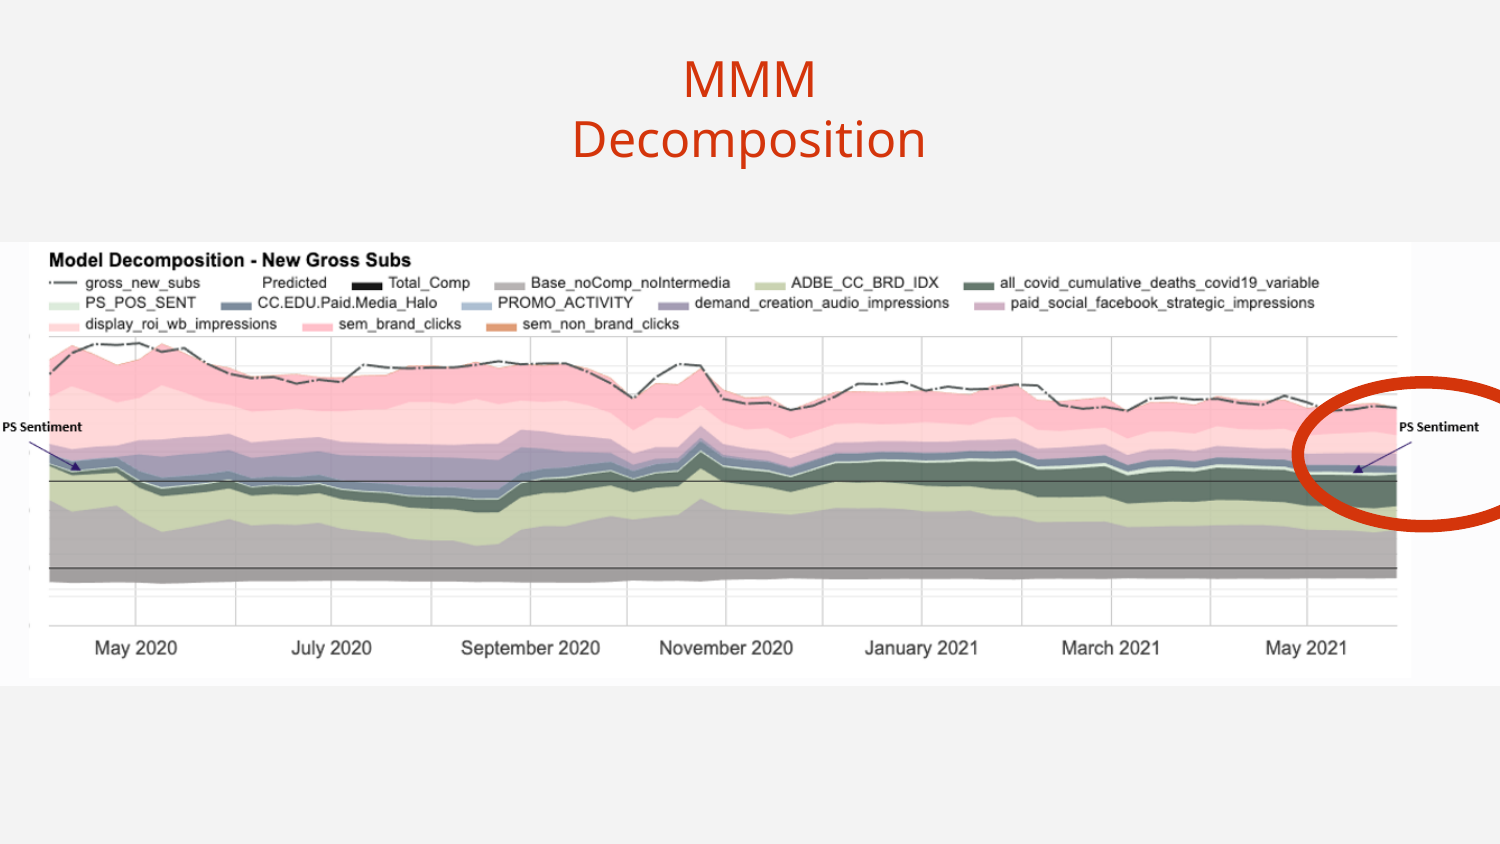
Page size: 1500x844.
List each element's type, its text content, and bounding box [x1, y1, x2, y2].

picture [0, 242, 1500, 686]
title MMM Decomposition [505, 32, 995, 146]
